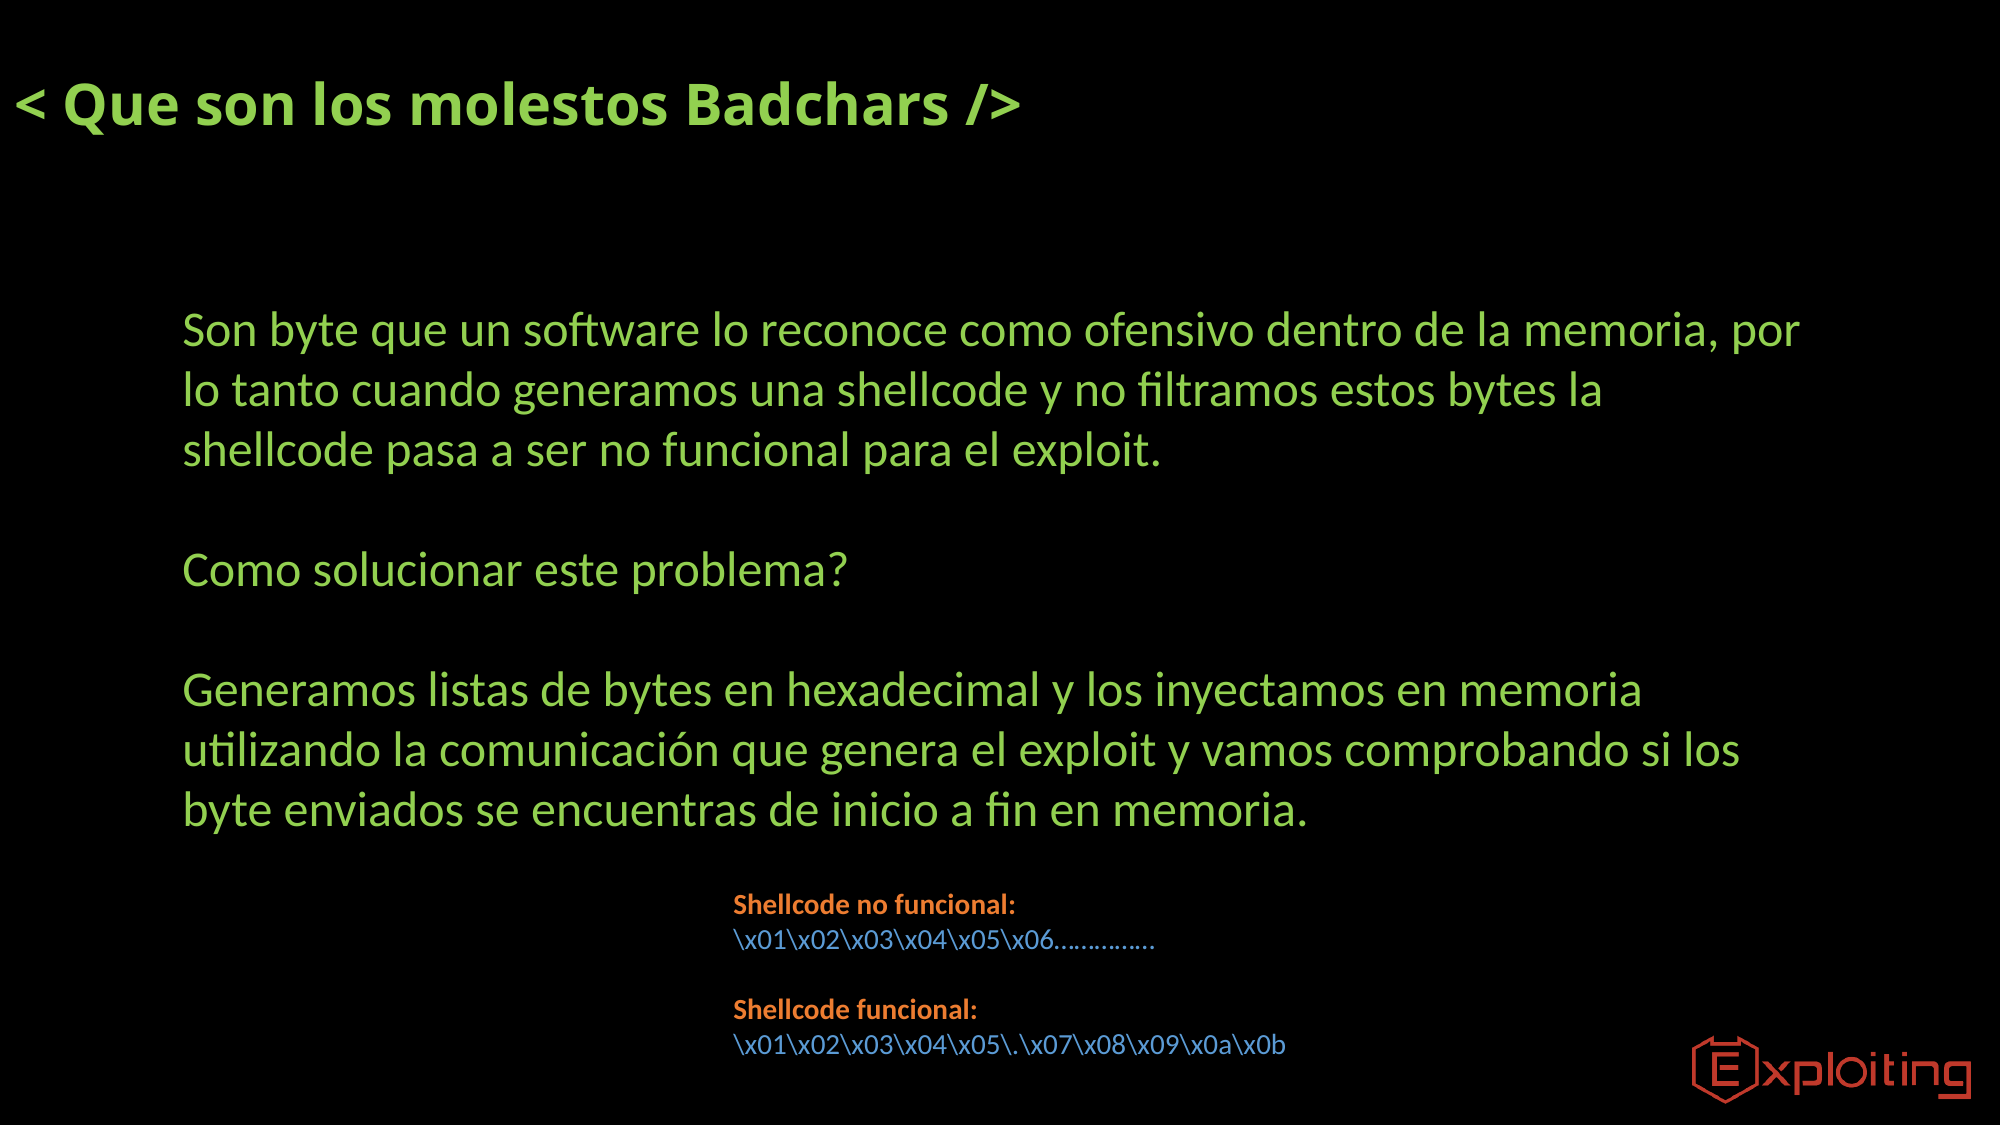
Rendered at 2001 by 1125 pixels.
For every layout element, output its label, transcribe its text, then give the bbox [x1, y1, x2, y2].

picture [1692, 1035, 1971, 1105]
text_box Shellcode no funcional: \x01\x02\x03\x04\x05\x06…………… Shellcode funcional: \x01\x02\x03\x04\x05\.\x07\x08\x09\x0a\x0b [718, 877, 1571, 1068]
text_box < Que son los molestos Badchars /> [0, 2, 1500, 146]
text_box Son byte que un software lo reconoce como ofensivo dentro de la memoria, por lo tanto cuando generamos una shellcode y no filtramos estos bytes la shellcode pasa a ser no funcional para el exploit. Como solucionar este problema? Generamos listas de bytes en hexadecimal y los inyectamos en memoria utilizando la comunicación que genera el exploit y vamos comprobando si los byte enviados se encuentras de inicio a fin en memoria. [167, 288, 1818, 844]
